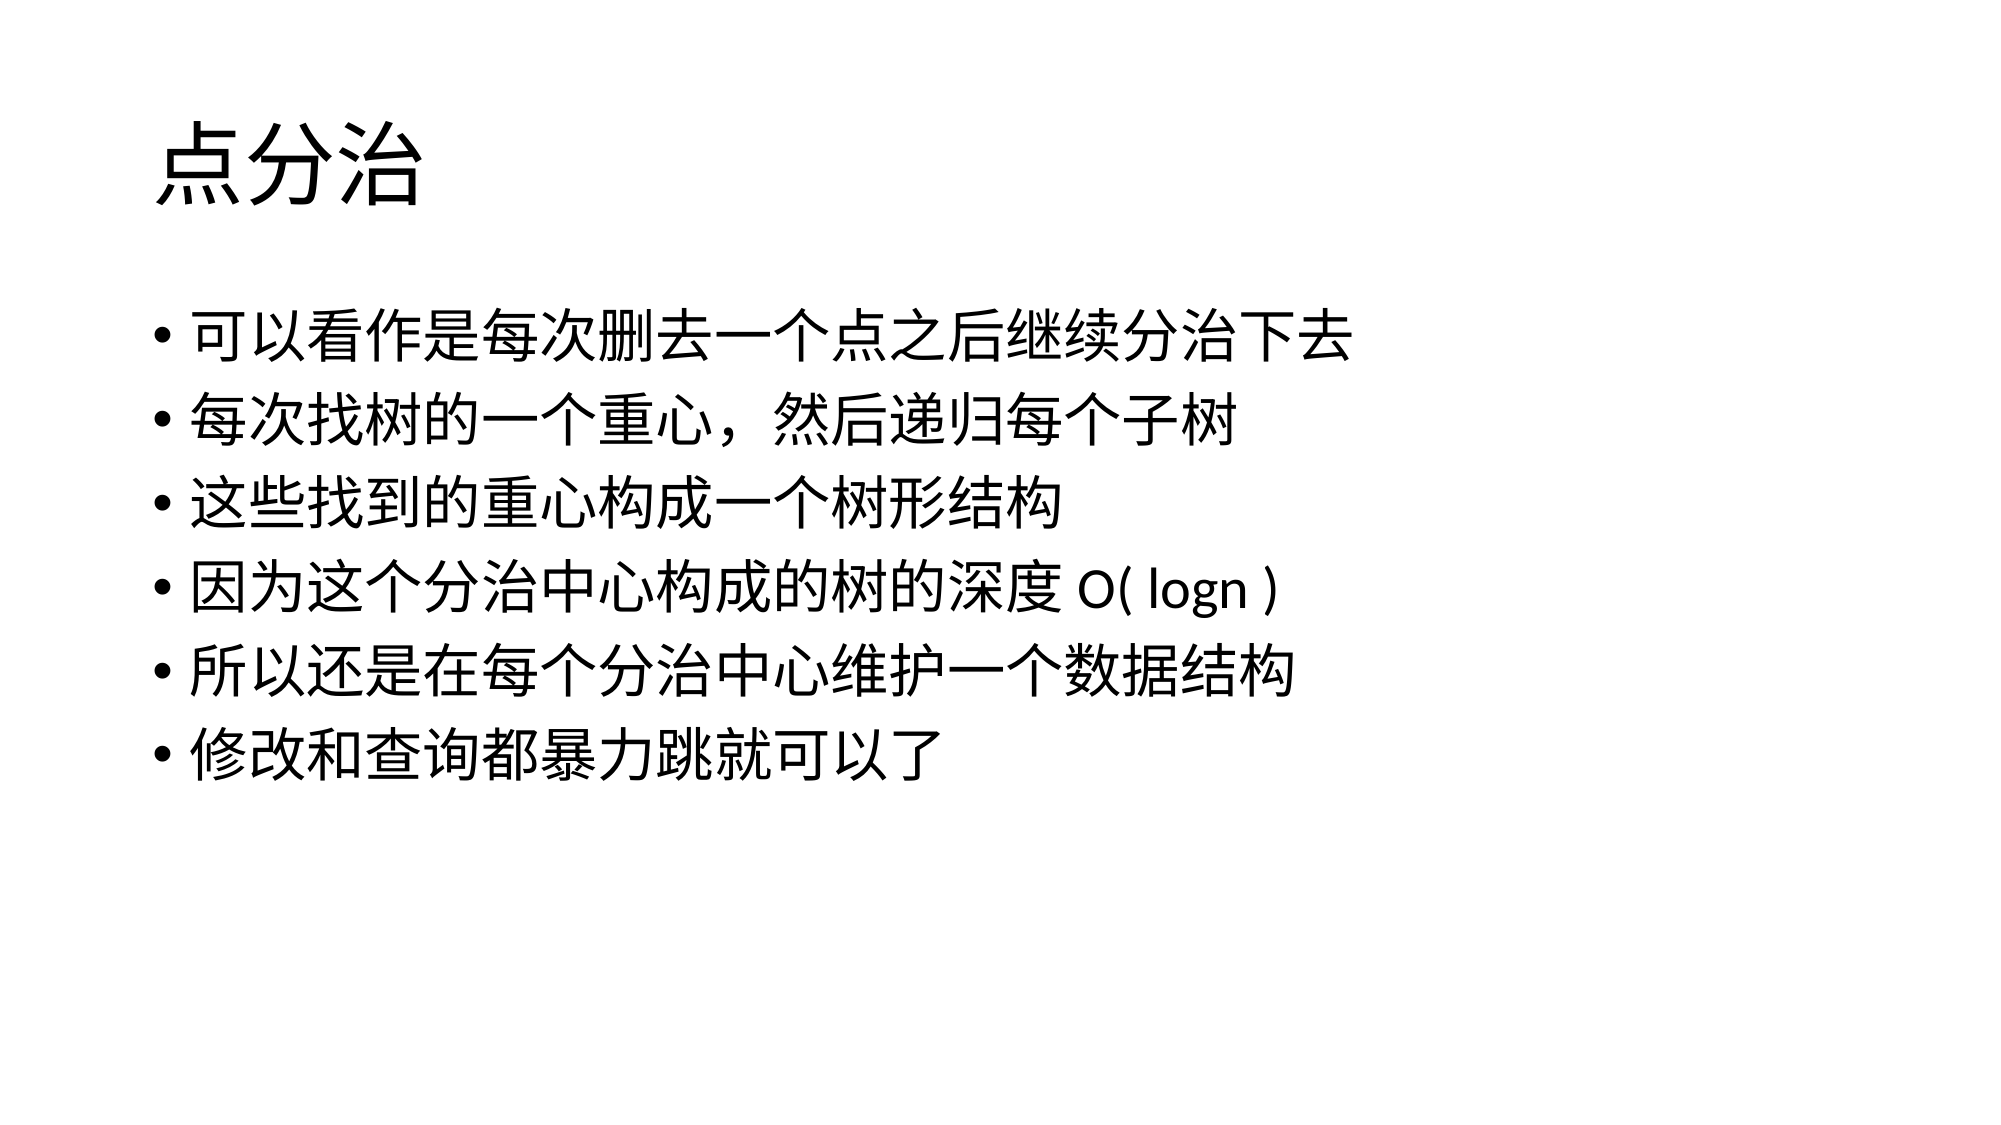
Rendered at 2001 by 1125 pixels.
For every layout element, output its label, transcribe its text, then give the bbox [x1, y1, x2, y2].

title 点分治 [137, 59, 1863, 278]
list 可以看作是每次删去一个点之后继续分治下去 每次找树的一个重心，然后递归每个子树 这些找到的重心构成一个树形结构 因为这个分治中心构成的树的深度O( logn ) 所以还是在每个分治中心维护一个数据结构 修改和查询都暴力跳就可以了 [137, 299, 1863, 1014]
